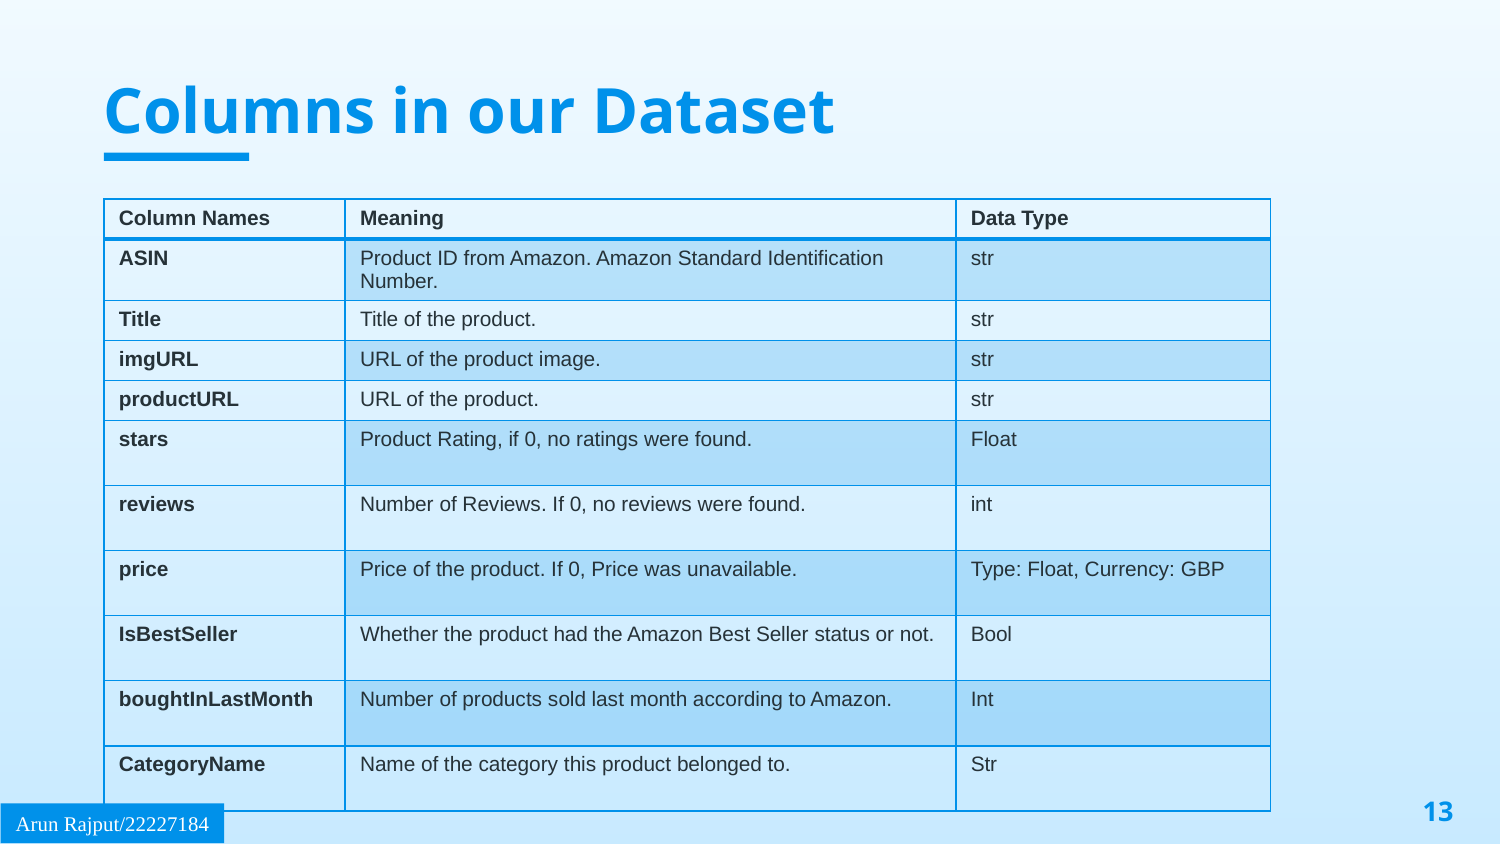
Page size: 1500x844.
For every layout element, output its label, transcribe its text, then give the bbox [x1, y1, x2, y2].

table_cell Str [957, 747, 1270, 810]
text_box Arun Rajput/22227184 [0, 803, 225, 844]
table_cell Int [957, 681, 1270, 745]
slide_number 13 [1378, 779, 1469, 844]
table_cell CategoryName [105, 747, 344, 810]
table_cell IsBestSeller [105, 616, 344, 680]
table_cell Title [105, 301, 344, 340]
table_cell Name of the category this product belonged to. [346, 747, 955, 810]
title Columns in our Dataset [88, 45, 1331, 161]
table_cell int [957, 486, 1270, 550]
table_cell URL of the product. [346, 381, 955, 420]
table_cell str [957, 241, 1270, 300]
table_cell Title of the product. [346, 301, 955, 340]
table_header Column Names [105, 200, 344, 237]
table_cell Float [957, 421, 1270, 485]
table_cell str [957, 381, 1270, 420]
table_cell Type: Float, Currency: GBP [957, 551, 1270, 615]
table_cell Whether the product had the Amazon Best Seller status or not. [346, 616, 955, 680]
table_cell URL of the product image. [346, 341, 955, 380]
table_cell Number of products sold last month according to Amazon. [346, 681, 955, 745]
table_cell Bool [957, 616, 1270, 680]
table_cell stars [105, 421, 344, 485]
table_header Meaning [346, 200, 955, 237]
table_cell price [105, 551, 344, 615]
table_cell Number of Reviews. If 0, no reviews were found. [346, 486, 955, 550]
table_cell Product ID from Amazon. Amazon Standard Identification Number. [346, 241, 955, 300]
table_header Data Type [957, 200, 1270, 237]
text_box [102, 151, 251, 163]
table_cell reviews [105, 486, 344, 550]
table_cell ASIN [105, 241, 344, 300]
table_cell imgURL [105, 341, 344, 380]
table_cell boughtInLastMonth [105, 681, 344, 745]
table_cell productURL [105, 381, 344, 420]
table_cell str [957, 301, 1270, 340]
table_cell str [957, 341, 1270, 380]
table_cell Product Rating, if 0, no ratings were found. [346, 421, 955, 485]
table_cell Price of the product. If 0, Price was unavailable. [346, 551, 955, 615]
